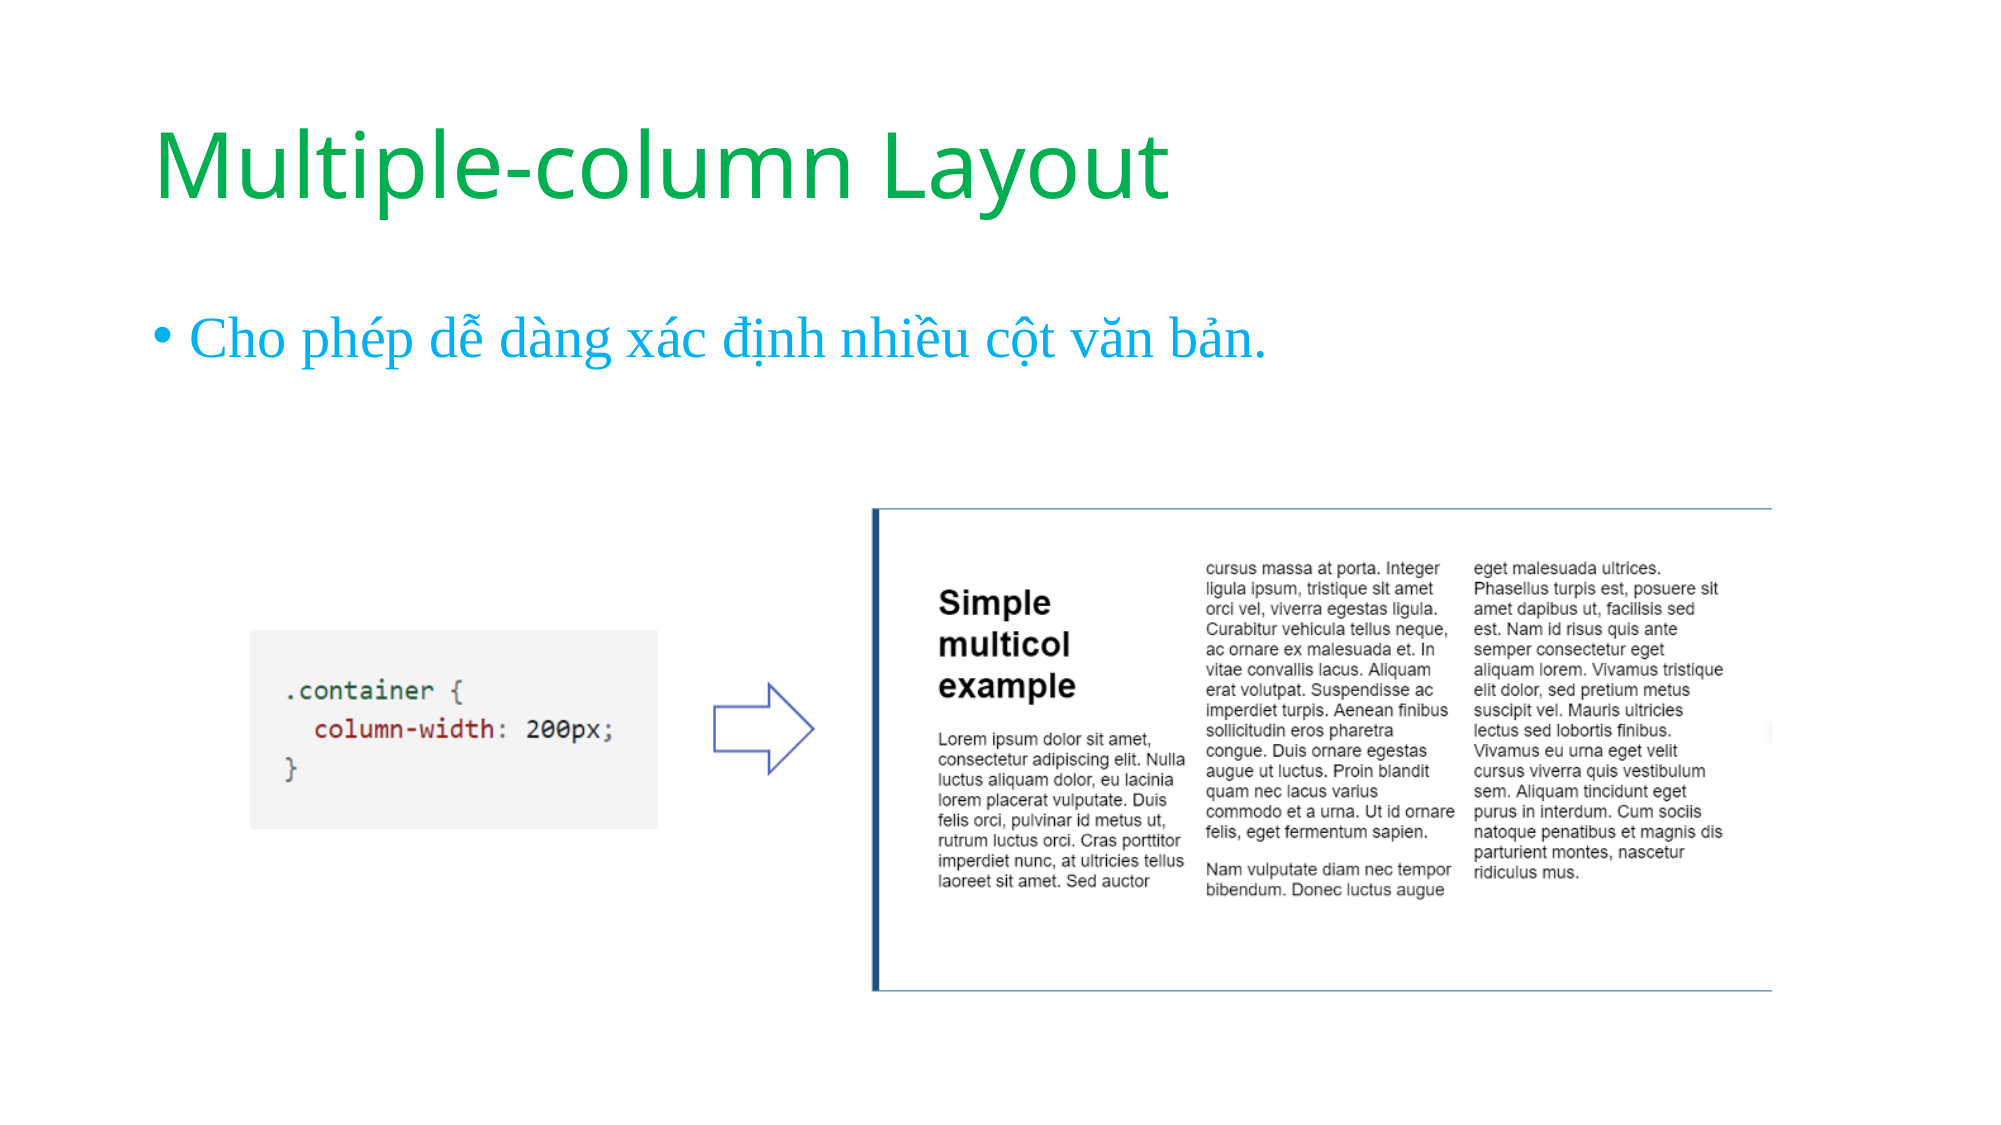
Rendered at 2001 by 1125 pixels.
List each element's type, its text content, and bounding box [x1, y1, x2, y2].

list Cho phép dễ dàng xác định nhiều cột văn bản. [137, 299, 1863, 1014]
title Multiple-column Layout [137, 59, 1863, 278]
picture [250, 483, 1772, 1036]
